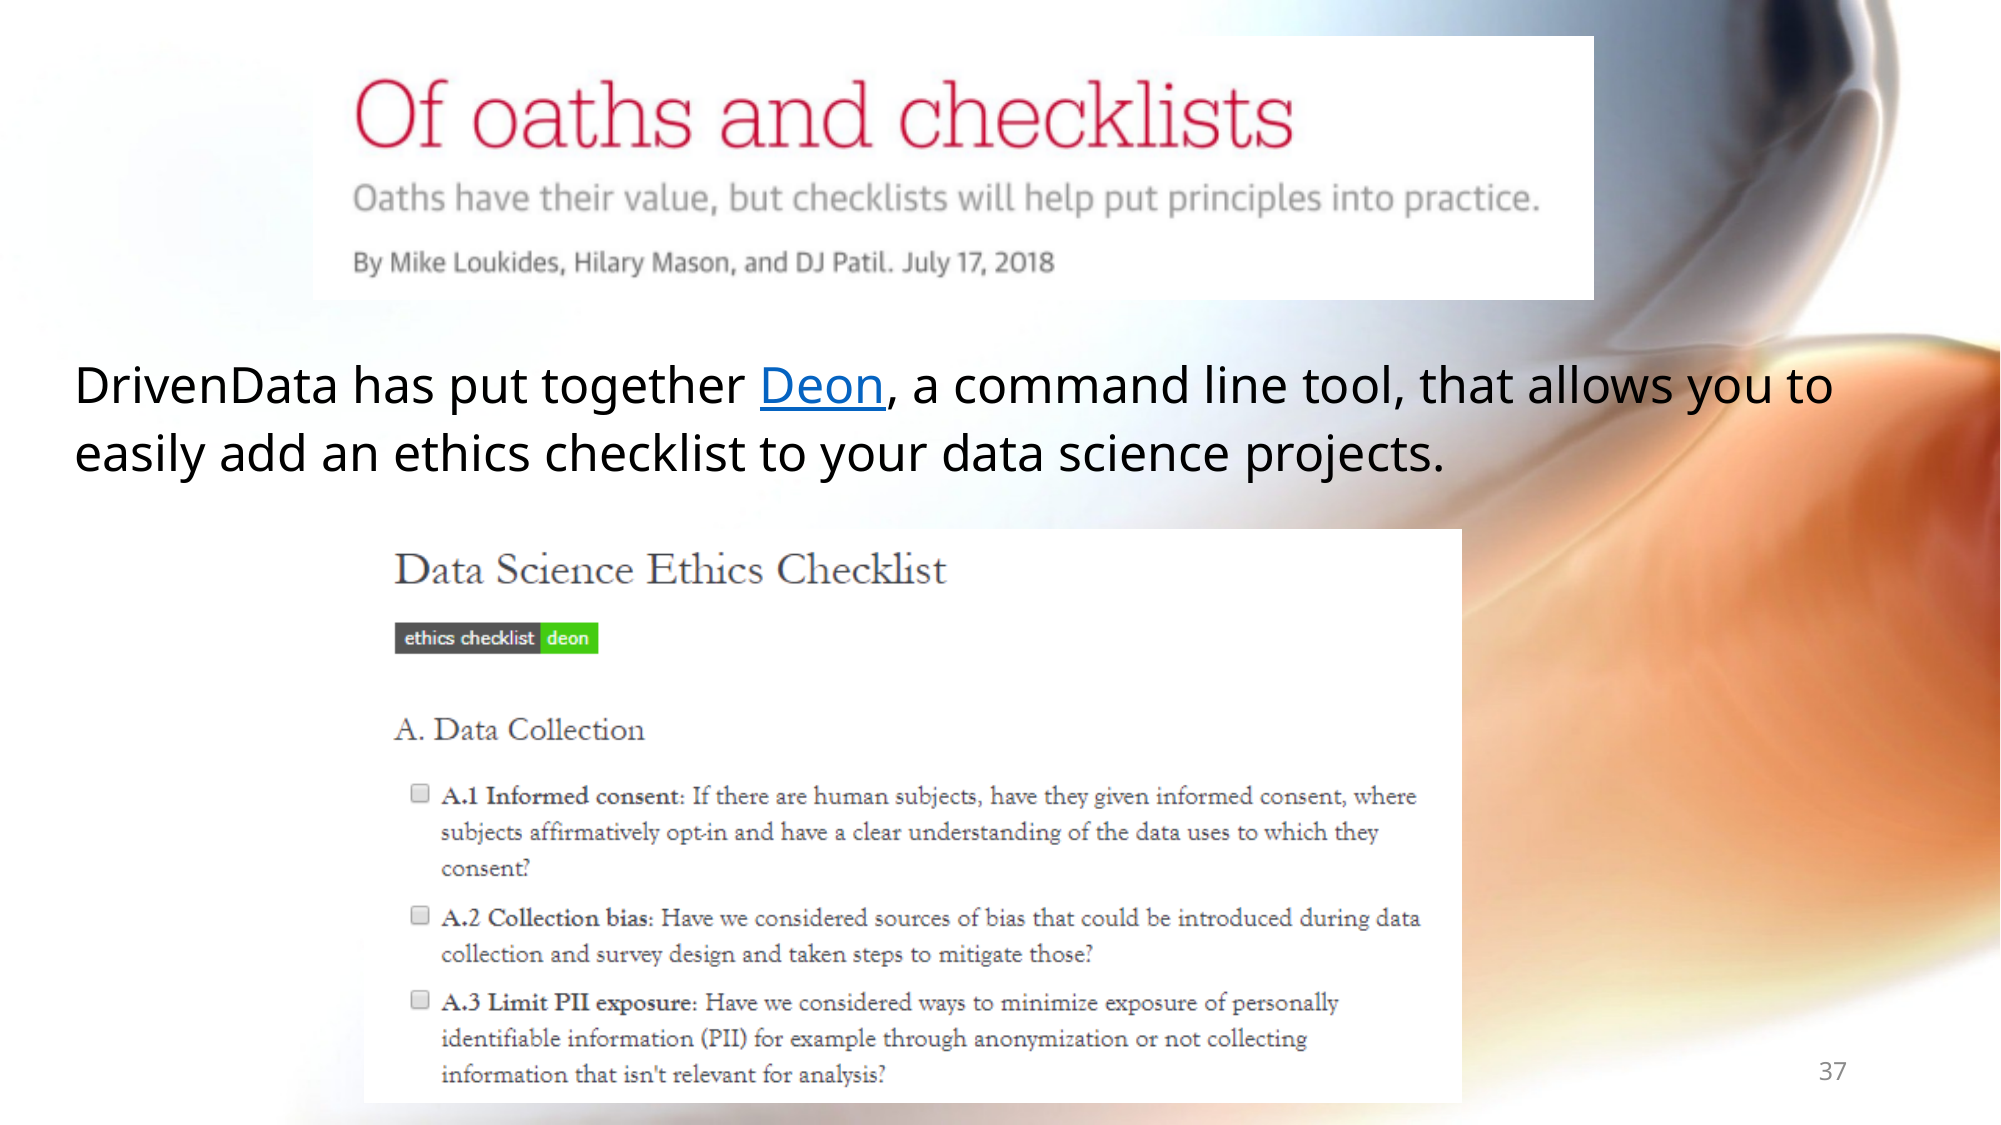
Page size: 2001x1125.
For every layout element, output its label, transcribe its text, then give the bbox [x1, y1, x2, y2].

text_box DrivenData has put together Deon, a command line tool, that allows you to easily add an ethics checklist to your data science projects. [59, 346, 1931, 490]
slide_number 37 [1462, 1042, 1863, 1103]
picture [0, 0, 2001, 1125]
